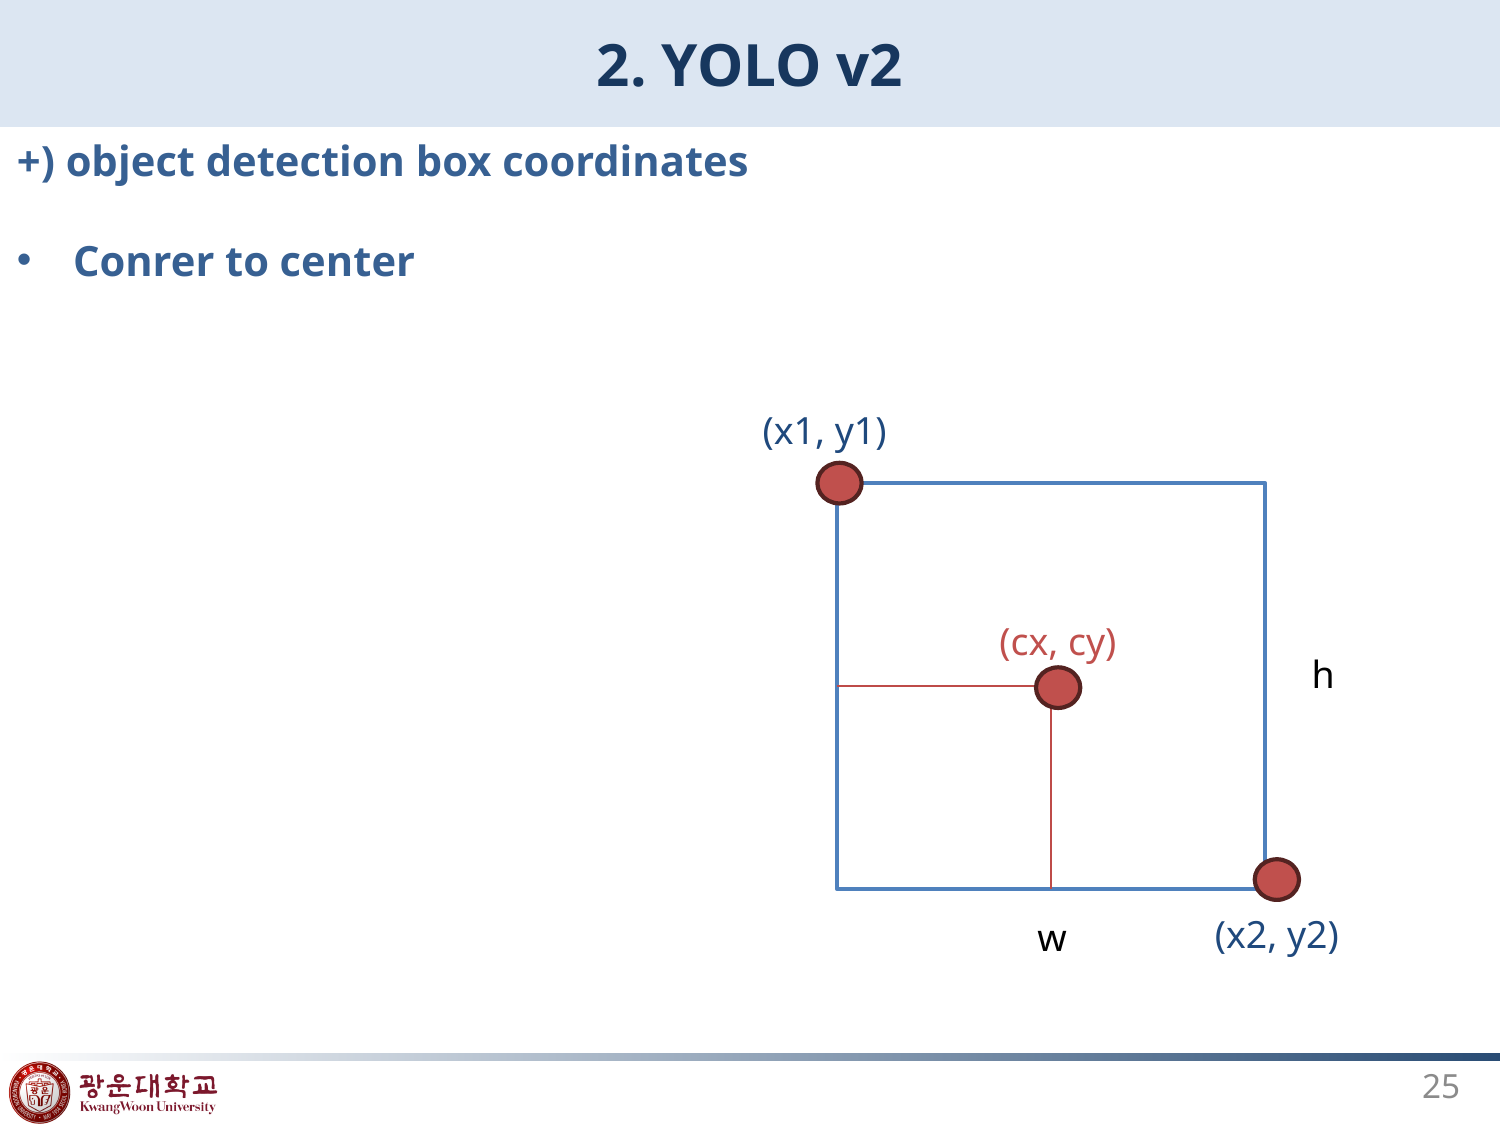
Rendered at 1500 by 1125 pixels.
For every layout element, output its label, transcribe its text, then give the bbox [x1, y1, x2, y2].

slide_number 25 [1125, 1074, 1475, 1119]
title 2. YOLO v2 [0, 0, 1500, 127]
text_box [747, 399, 1354, 968]
text_box +) object detection box coordinates Conrer to center [1, 126, 1500, 1074]
picture [3, 1074, 219, 1124]
